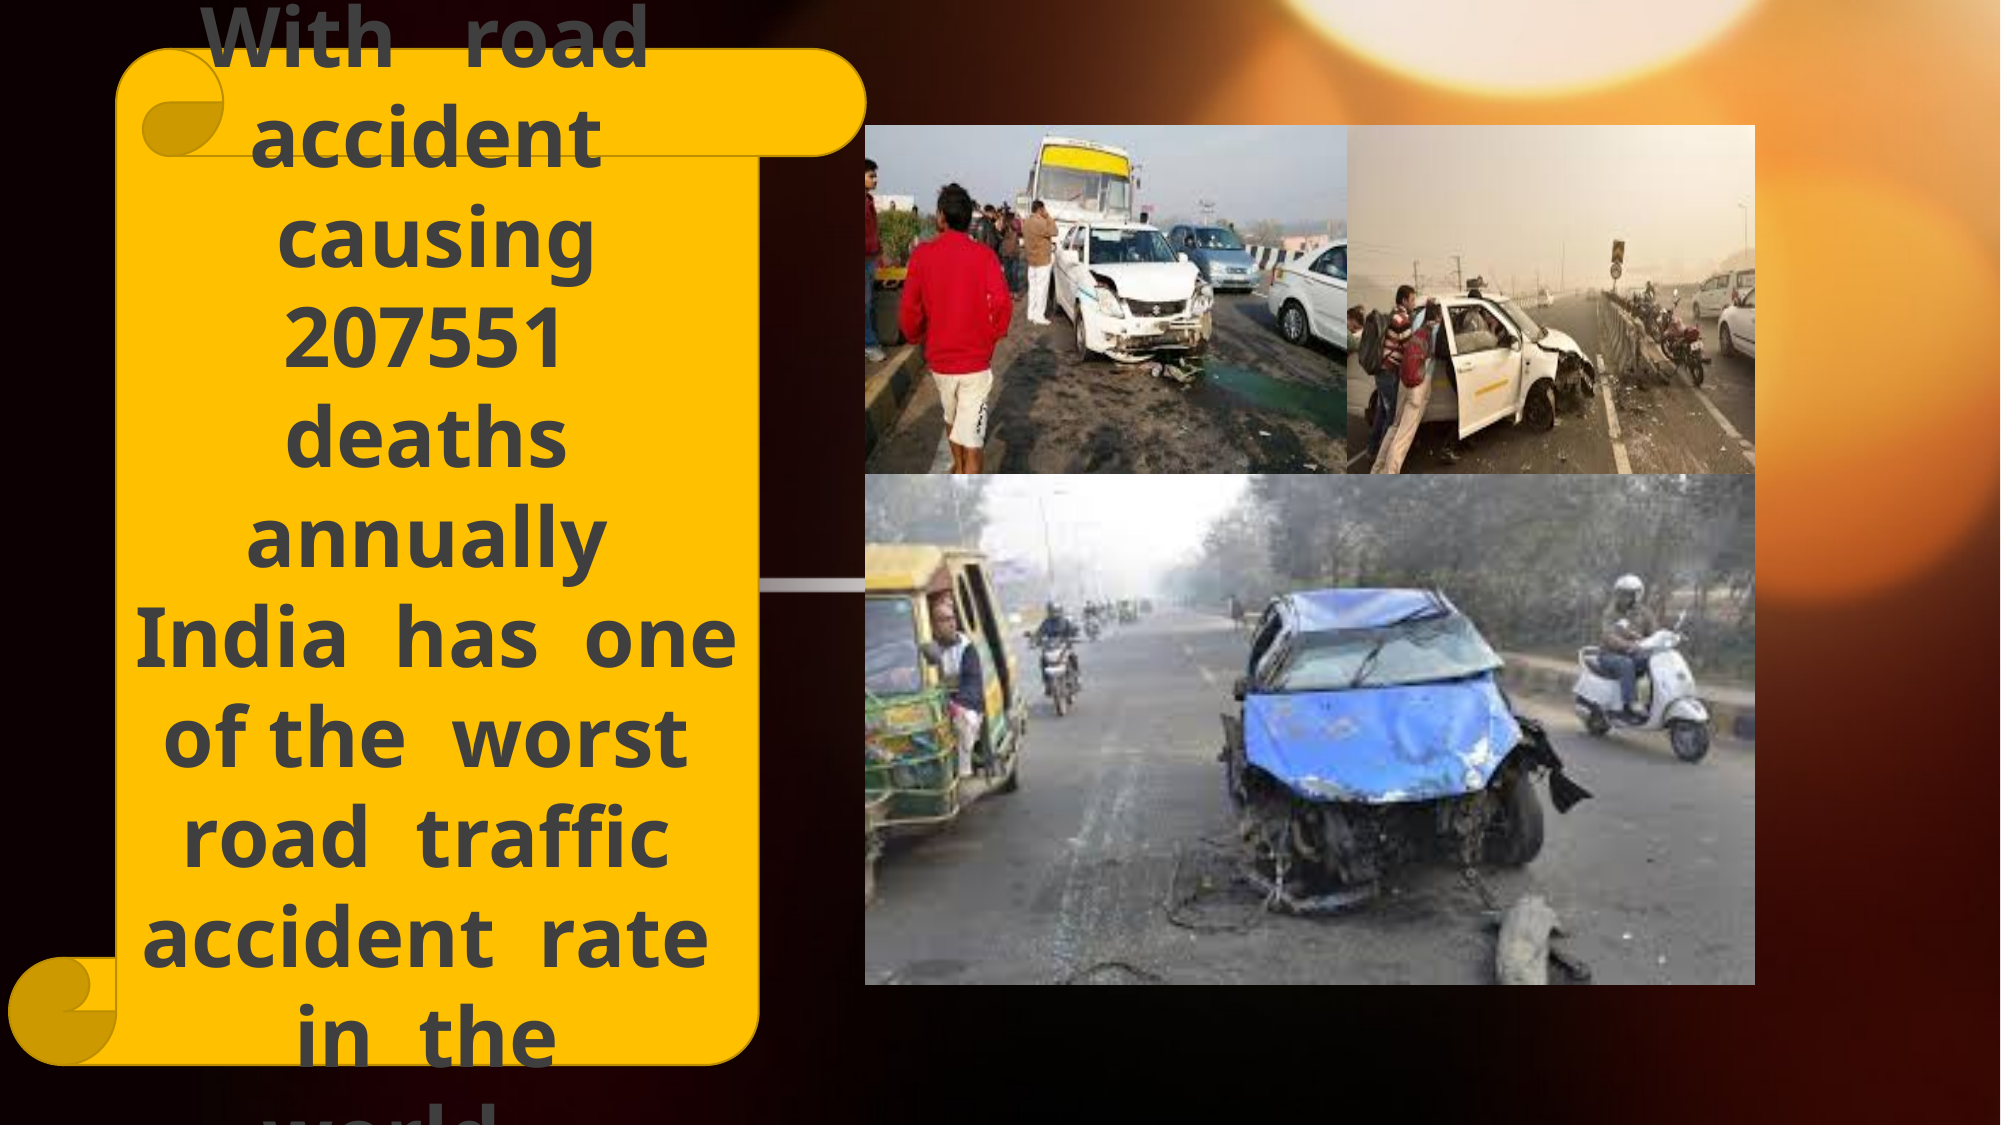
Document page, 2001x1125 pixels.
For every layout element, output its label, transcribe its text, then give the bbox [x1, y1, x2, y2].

picture [0, 0, 2001, 1125]
text_box With road accident causing 207551 deaths annually India has one of the worst road traffic accident rate in the world . [8, 47, 867, 1067]
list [865, 125, 1347, 474]
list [1347, 125, 1755, 474]
